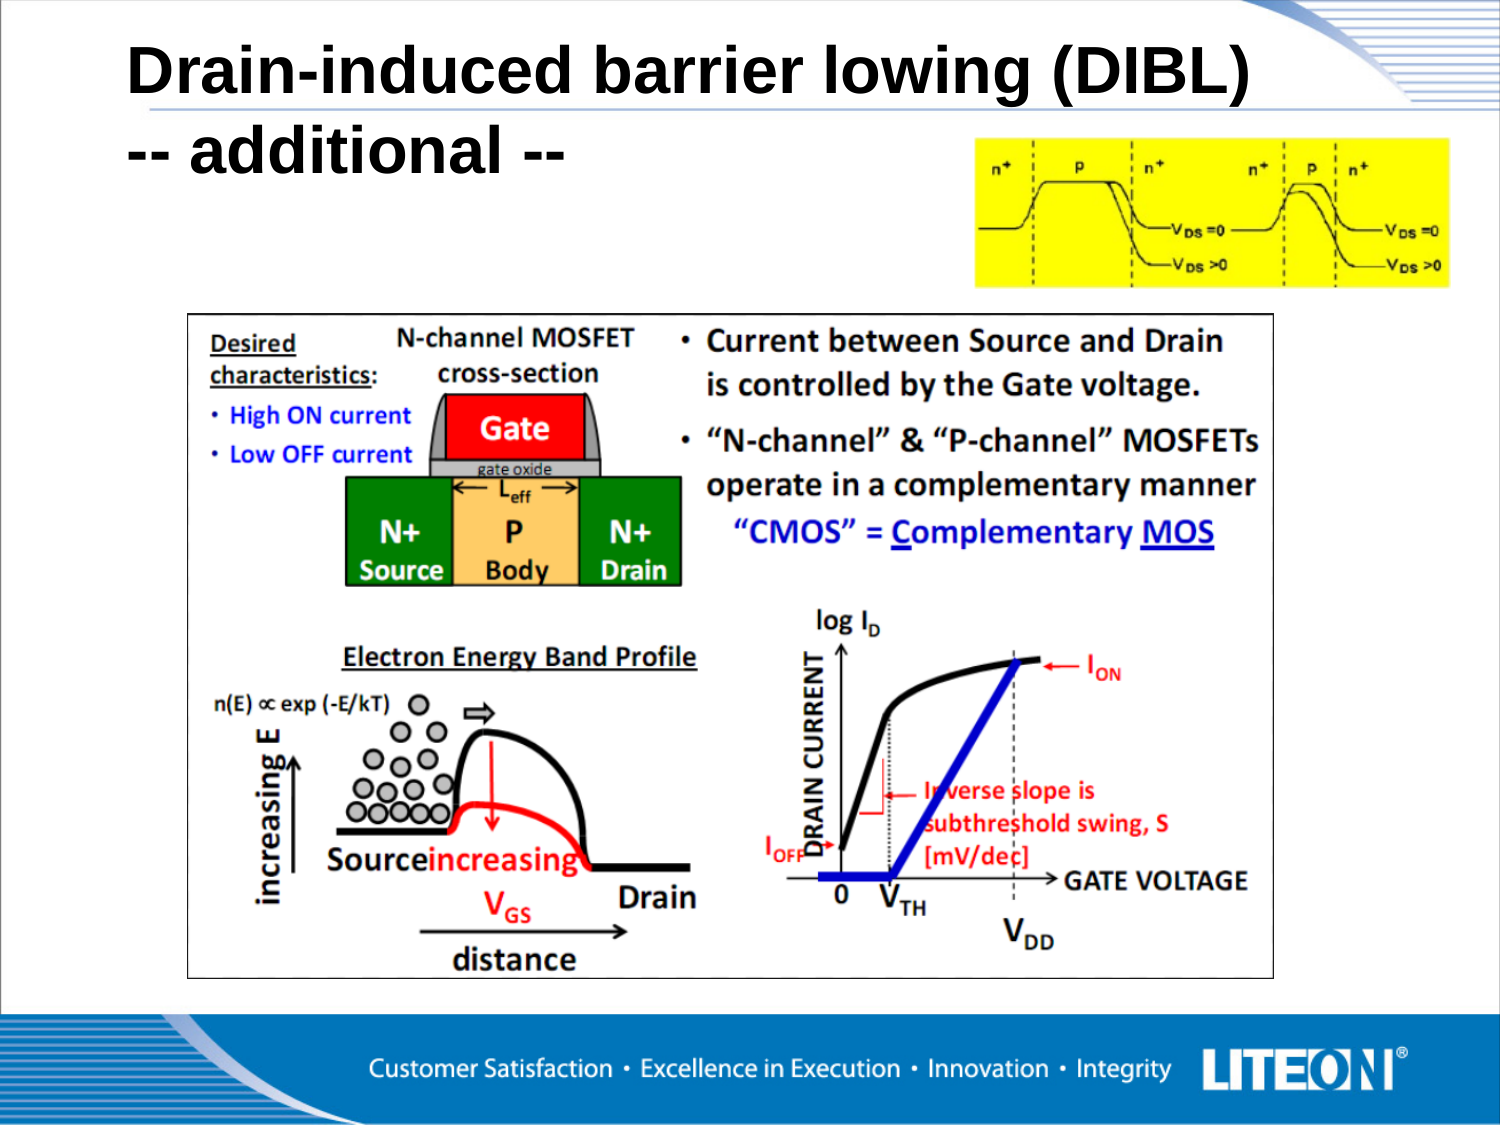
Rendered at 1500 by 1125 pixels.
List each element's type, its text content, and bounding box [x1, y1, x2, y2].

text_box Drain-induced barrier lowing (DIBL) -- additional -- [112, 19, 1269, 194]
picture [0, 0, 1500, 1125]
